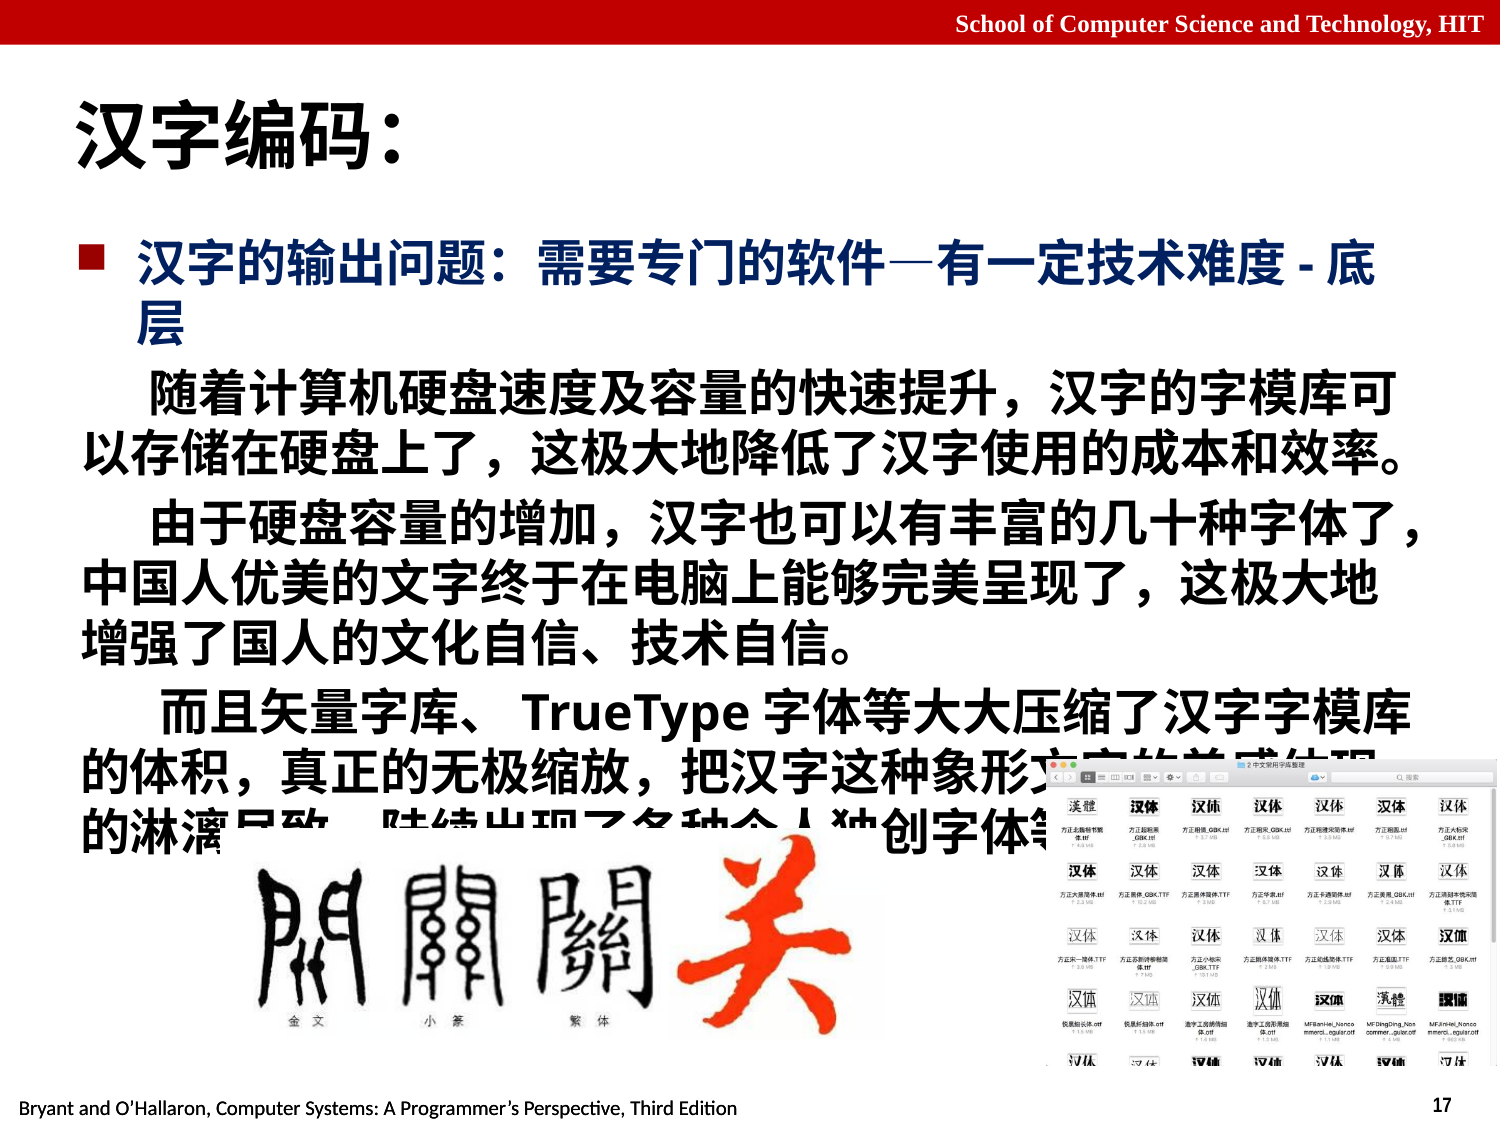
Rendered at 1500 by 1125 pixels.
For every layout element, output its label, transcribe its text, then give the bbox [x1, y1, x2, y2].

list 汉字的输出问题：需要专门的软件—有一定技术难度-底层 随着计算机硬盘速度及容量的快速提升，汉字的字模库可以存储在硬盘上了，这极大地降低了汉字使用的成本和效率。 由于硬盘容量的增加，汉字也可以有丰富的几十种字体了，中国人优美的文字终于在电脑上能够完美呈现了，这极大地增强了国人的文化自信、技术自信。 而且矢量字库、TrueType字体等大大压缩了汉字字模库的体积，真正的无极缩放，把汉字这种象形文字的美感体现的淋漓尽致。陆续出现了各种个人独创字体等 [64, 223, 1438, 1040]
picture [220, 828, 887, 1040]
title 汉字编码： [58, 71, 1500, 197]
picture [1046, 758, 1497, 1067]
